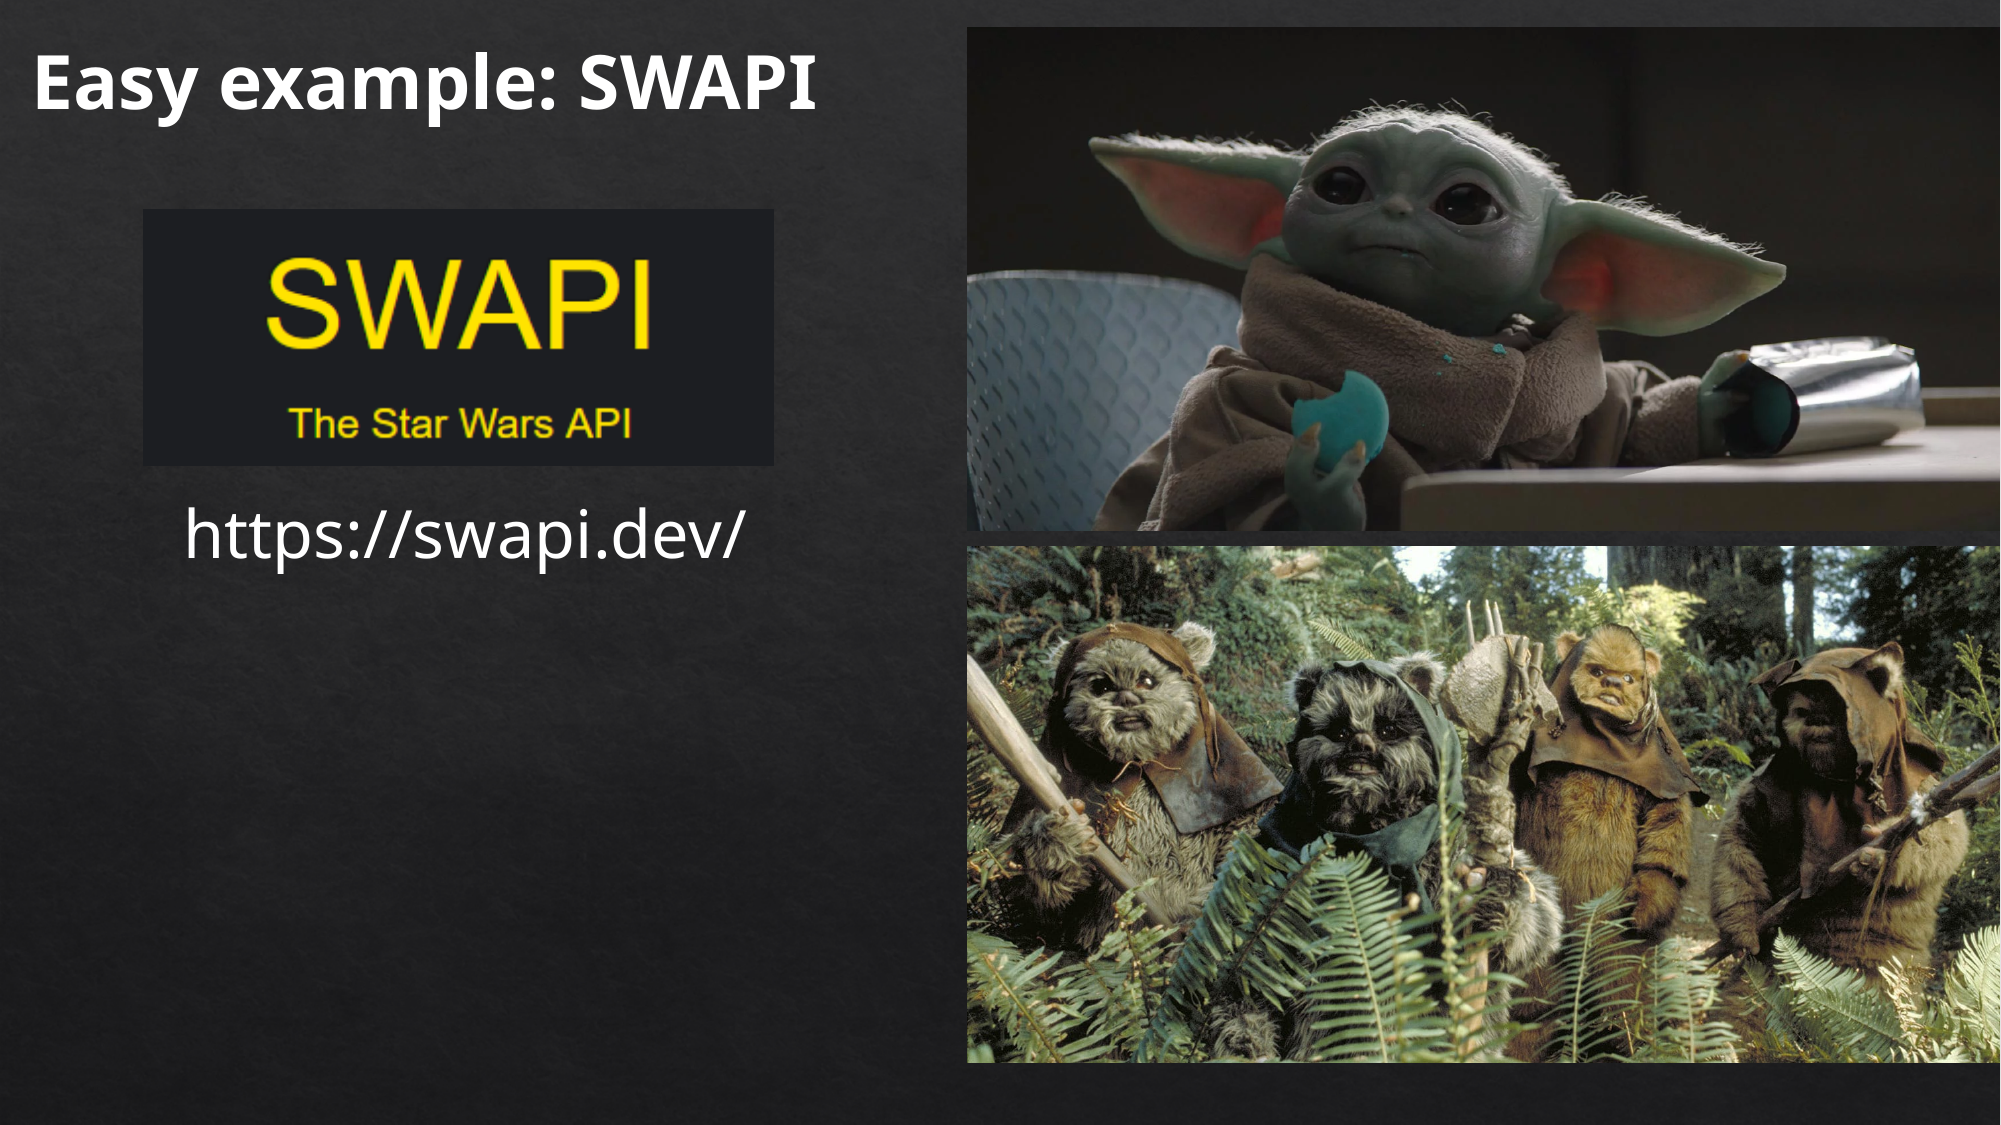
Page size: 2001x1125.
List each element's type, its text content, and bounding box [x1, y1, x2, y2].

picture [967, 545, 2000, 1063]
text_box Easy example: SWAPI [17, 27, 833, 133]
picture [967, 27, 2000, 531]
picture [143, 208, 774, 467]
text_box https://swapi.dev/ [168, 484, 763, 580]
